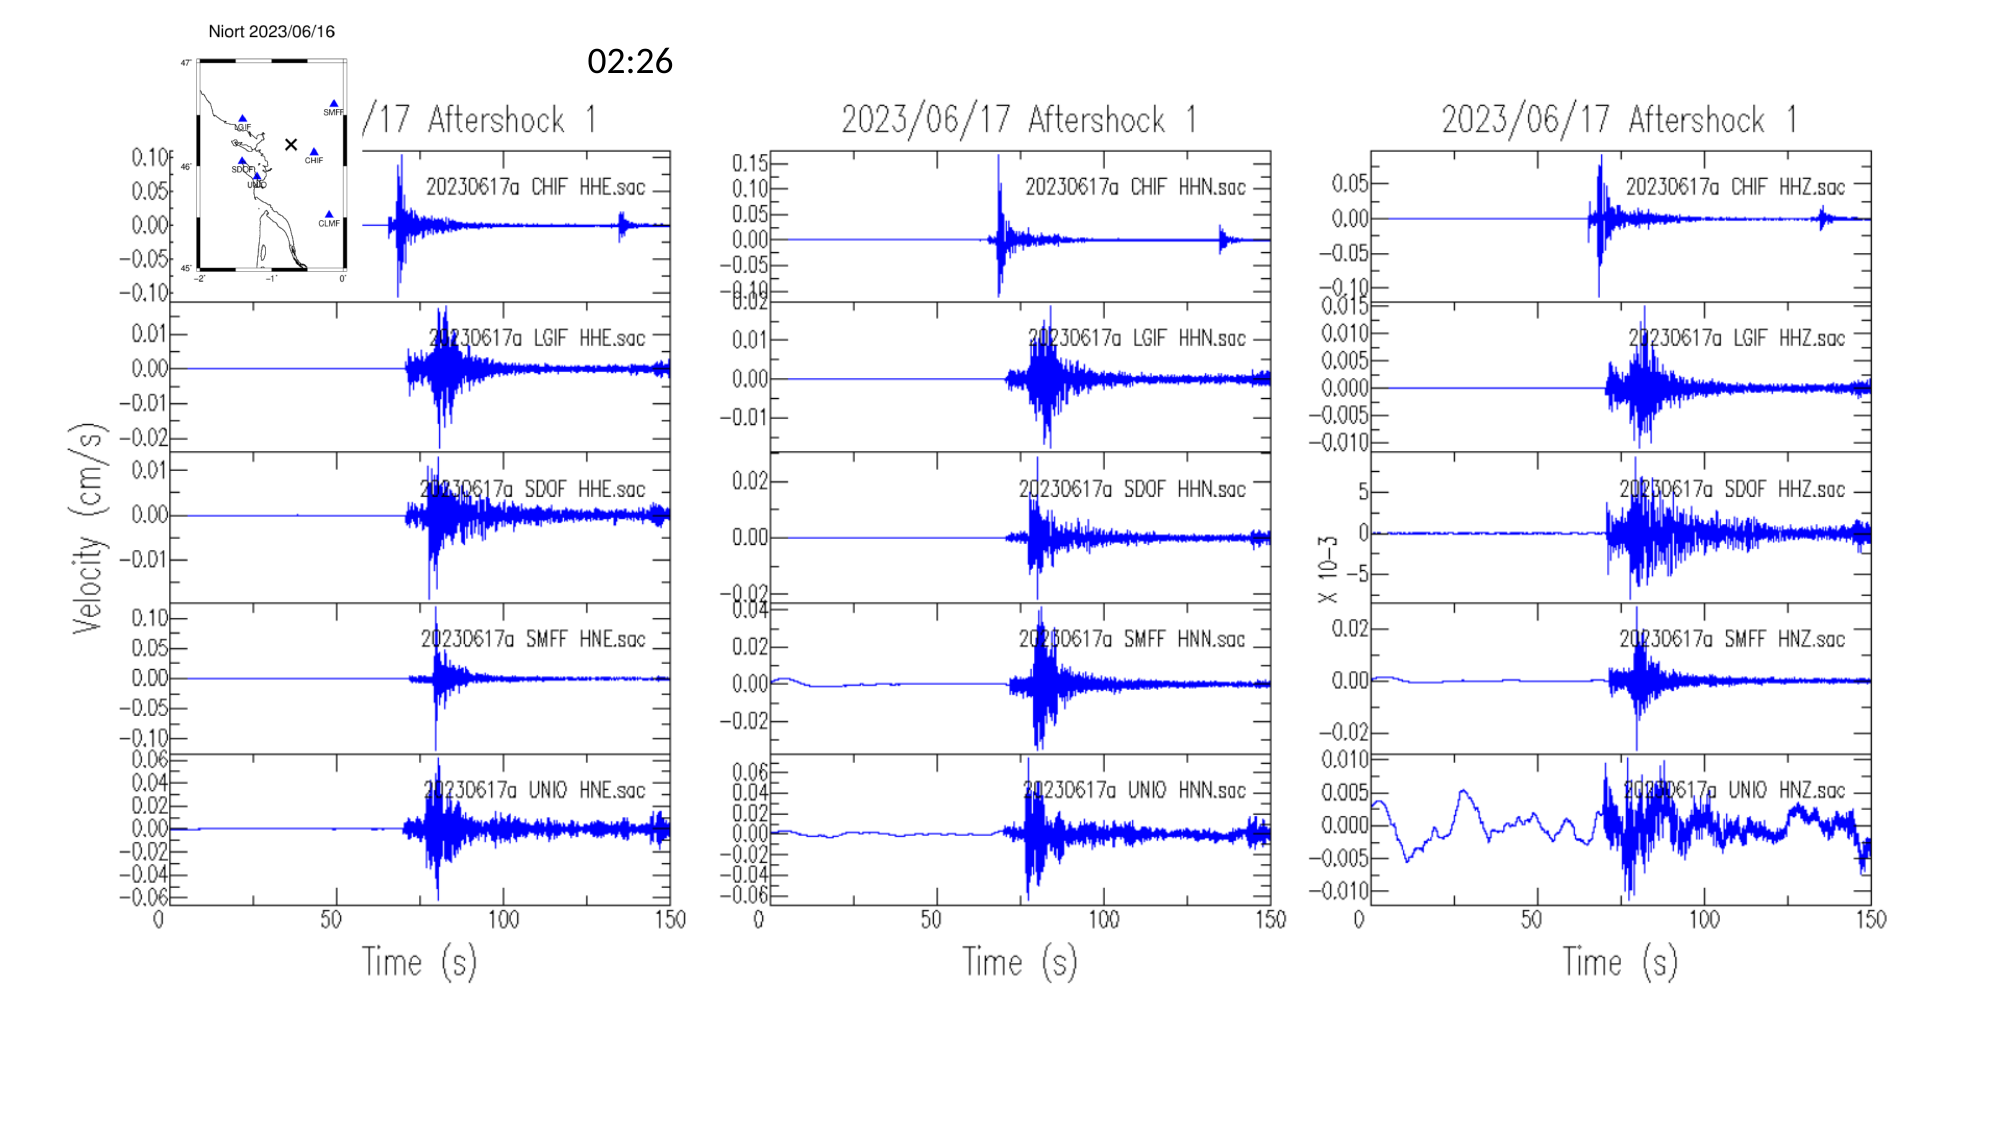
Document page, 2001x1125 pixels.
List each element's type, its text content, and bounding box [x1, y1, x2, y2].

text_box 02:26 [573, 29, 689, 80]
picture [58, 17, 1905, 992]
